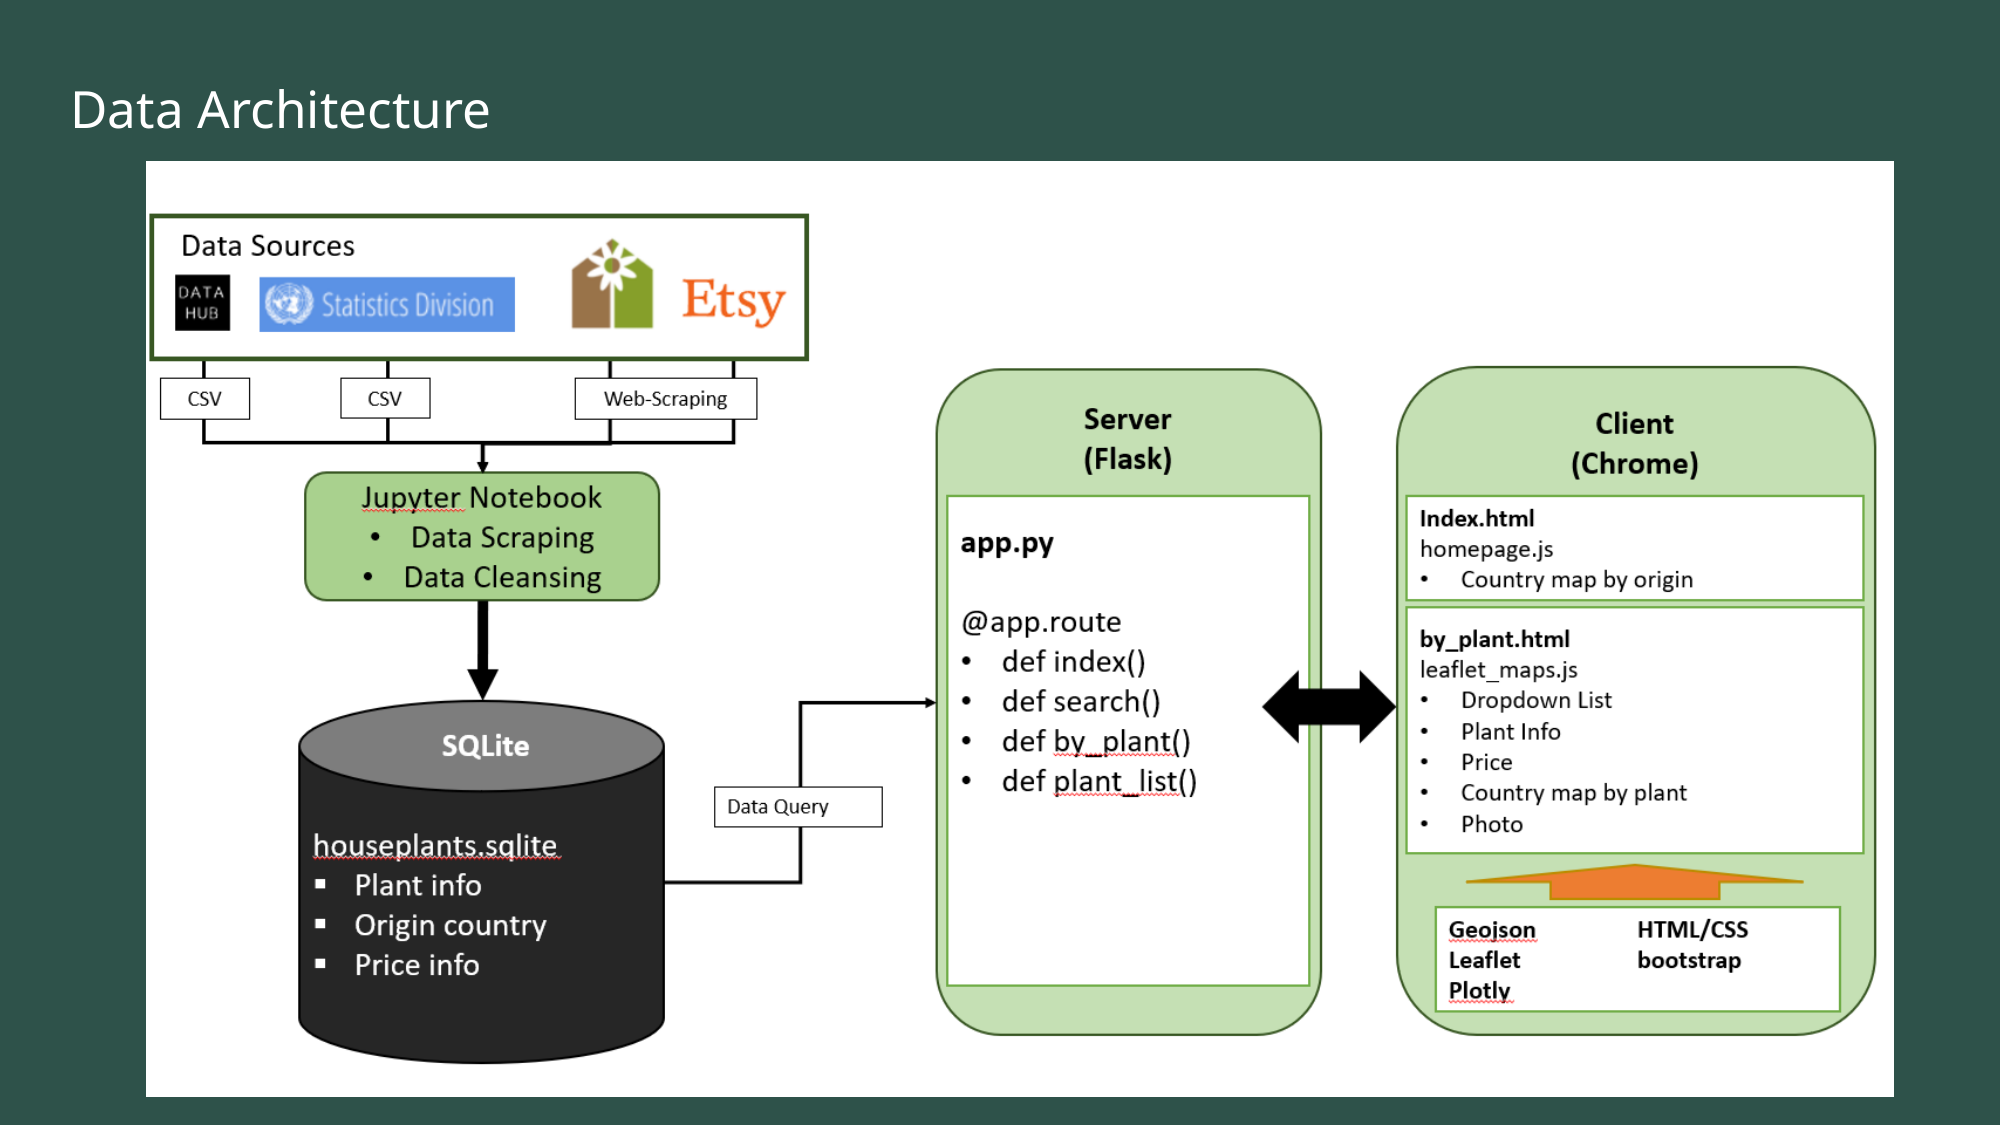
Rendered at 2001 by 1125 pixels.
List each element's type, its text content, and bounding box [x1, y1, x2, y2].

picture [145, 160, 1894, 1098]
title Data Architecture [70, 77, 1831, 140]
